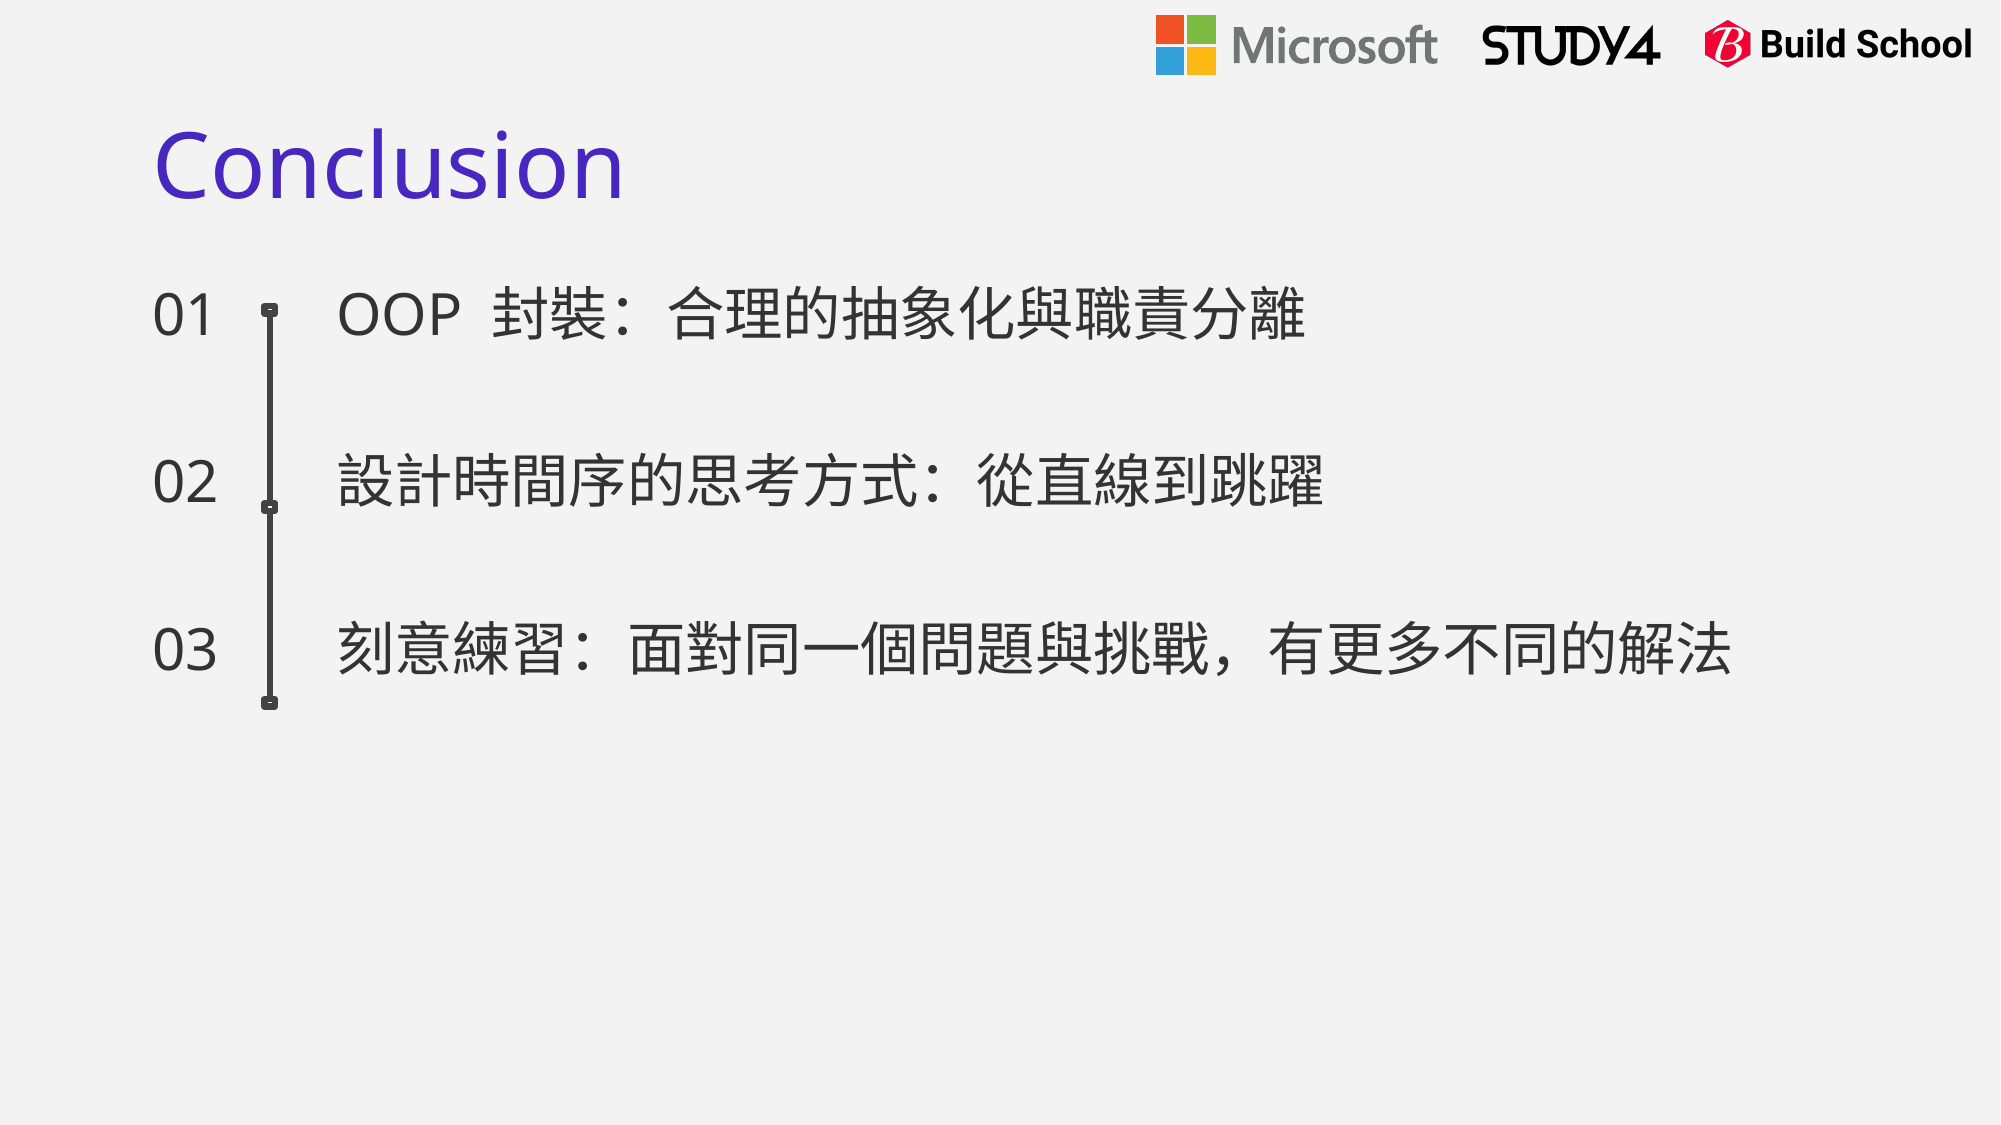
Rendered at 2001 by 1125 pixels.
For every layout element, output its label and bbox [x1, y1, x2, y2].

list [321, 277, 1895, 752]
picture [1466, 7, 1677, 59]
picture [1705, 15, 1973, 76]
list [137, 277, 265, 893]
title [137, 59, 1863, 278]
text_box [264, 305, 276, 707]
